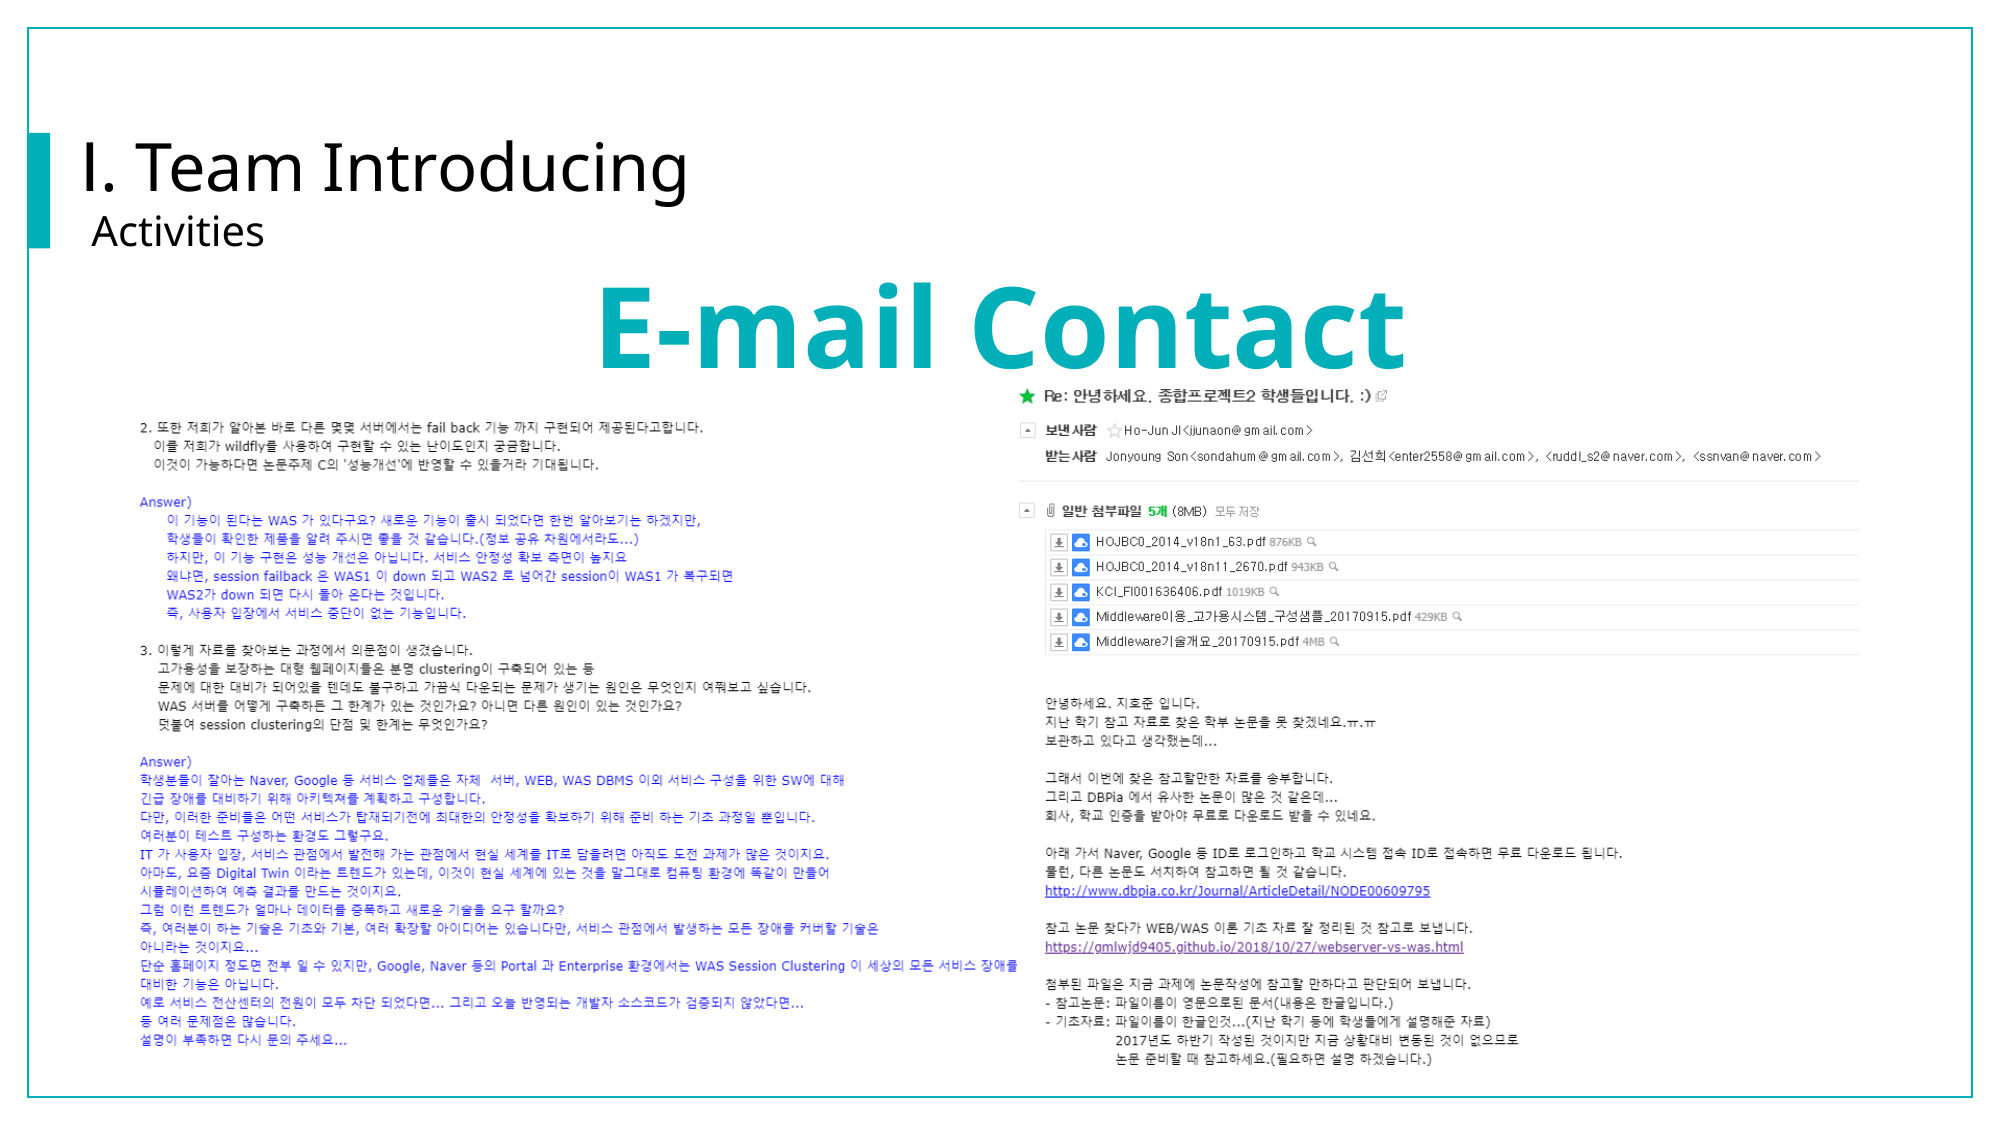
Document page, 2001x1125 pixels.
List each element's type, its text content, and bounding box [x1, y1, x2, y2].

text_box [27, 27, 1973, 1098]
text_box [27, 132, 51, 249]
text_box E-mail Contact [535, 247, 1466, 399]
picture [123, 385, 1859, 1091]
